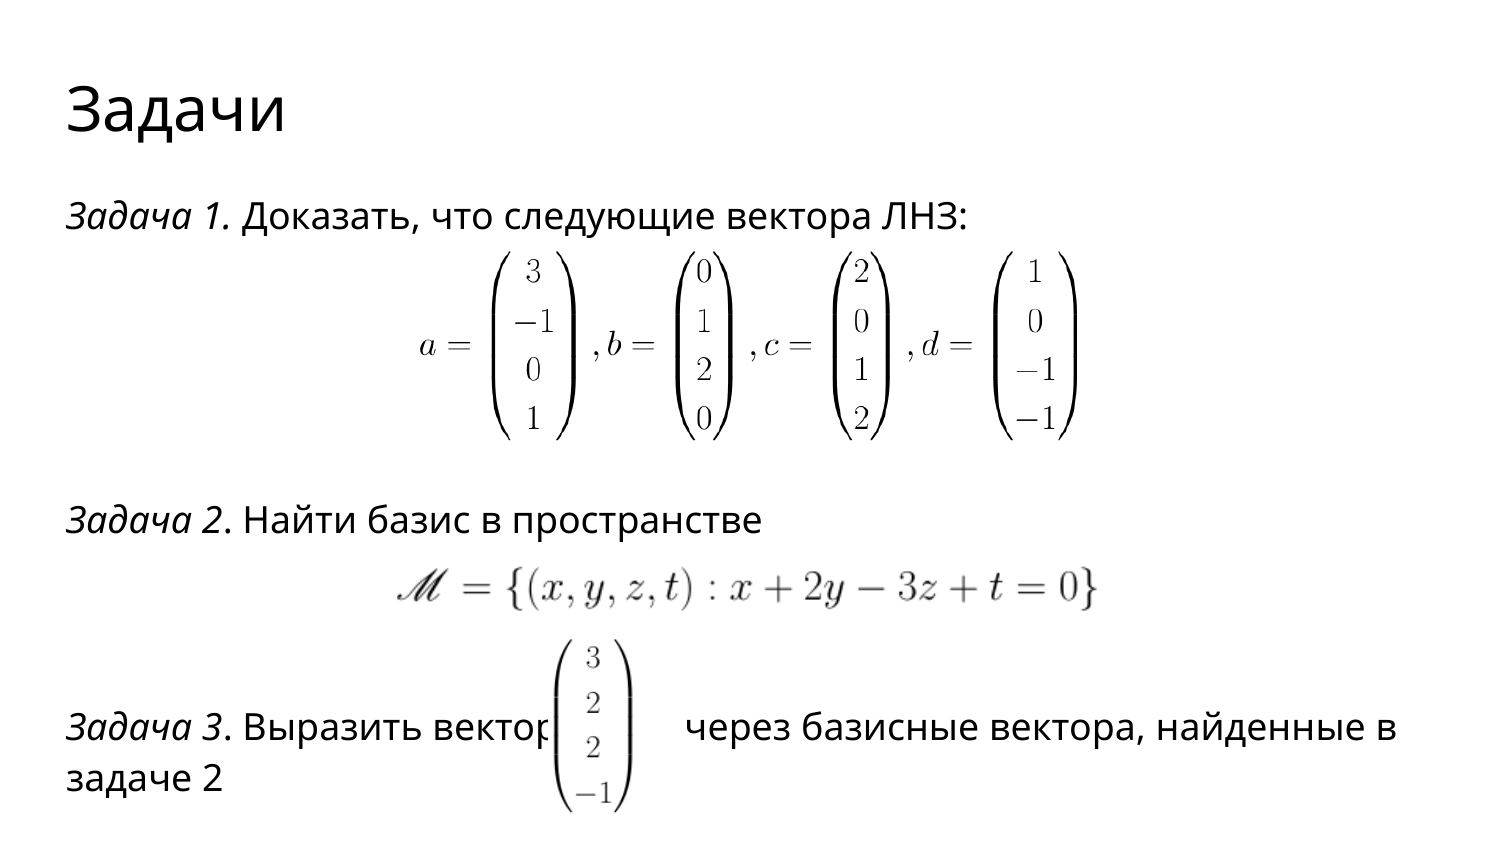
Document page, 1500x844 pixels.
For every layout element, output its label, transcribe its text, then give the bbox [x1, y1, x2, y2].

list Задача 1. Доказать, что следующие вектора ЛНЗ: Задача 2. Найти базис в пространстве Задача 3. Выразить вектор через базисные вектора, найденные в задаче 2 [51, 170, 1449, 731]
picture [397, 556, 1103, 615]
title Задачи [51, 54, 1449, 149]
picture [548, 636, 635, 818]
picture [418, 248, 1082, 456]
